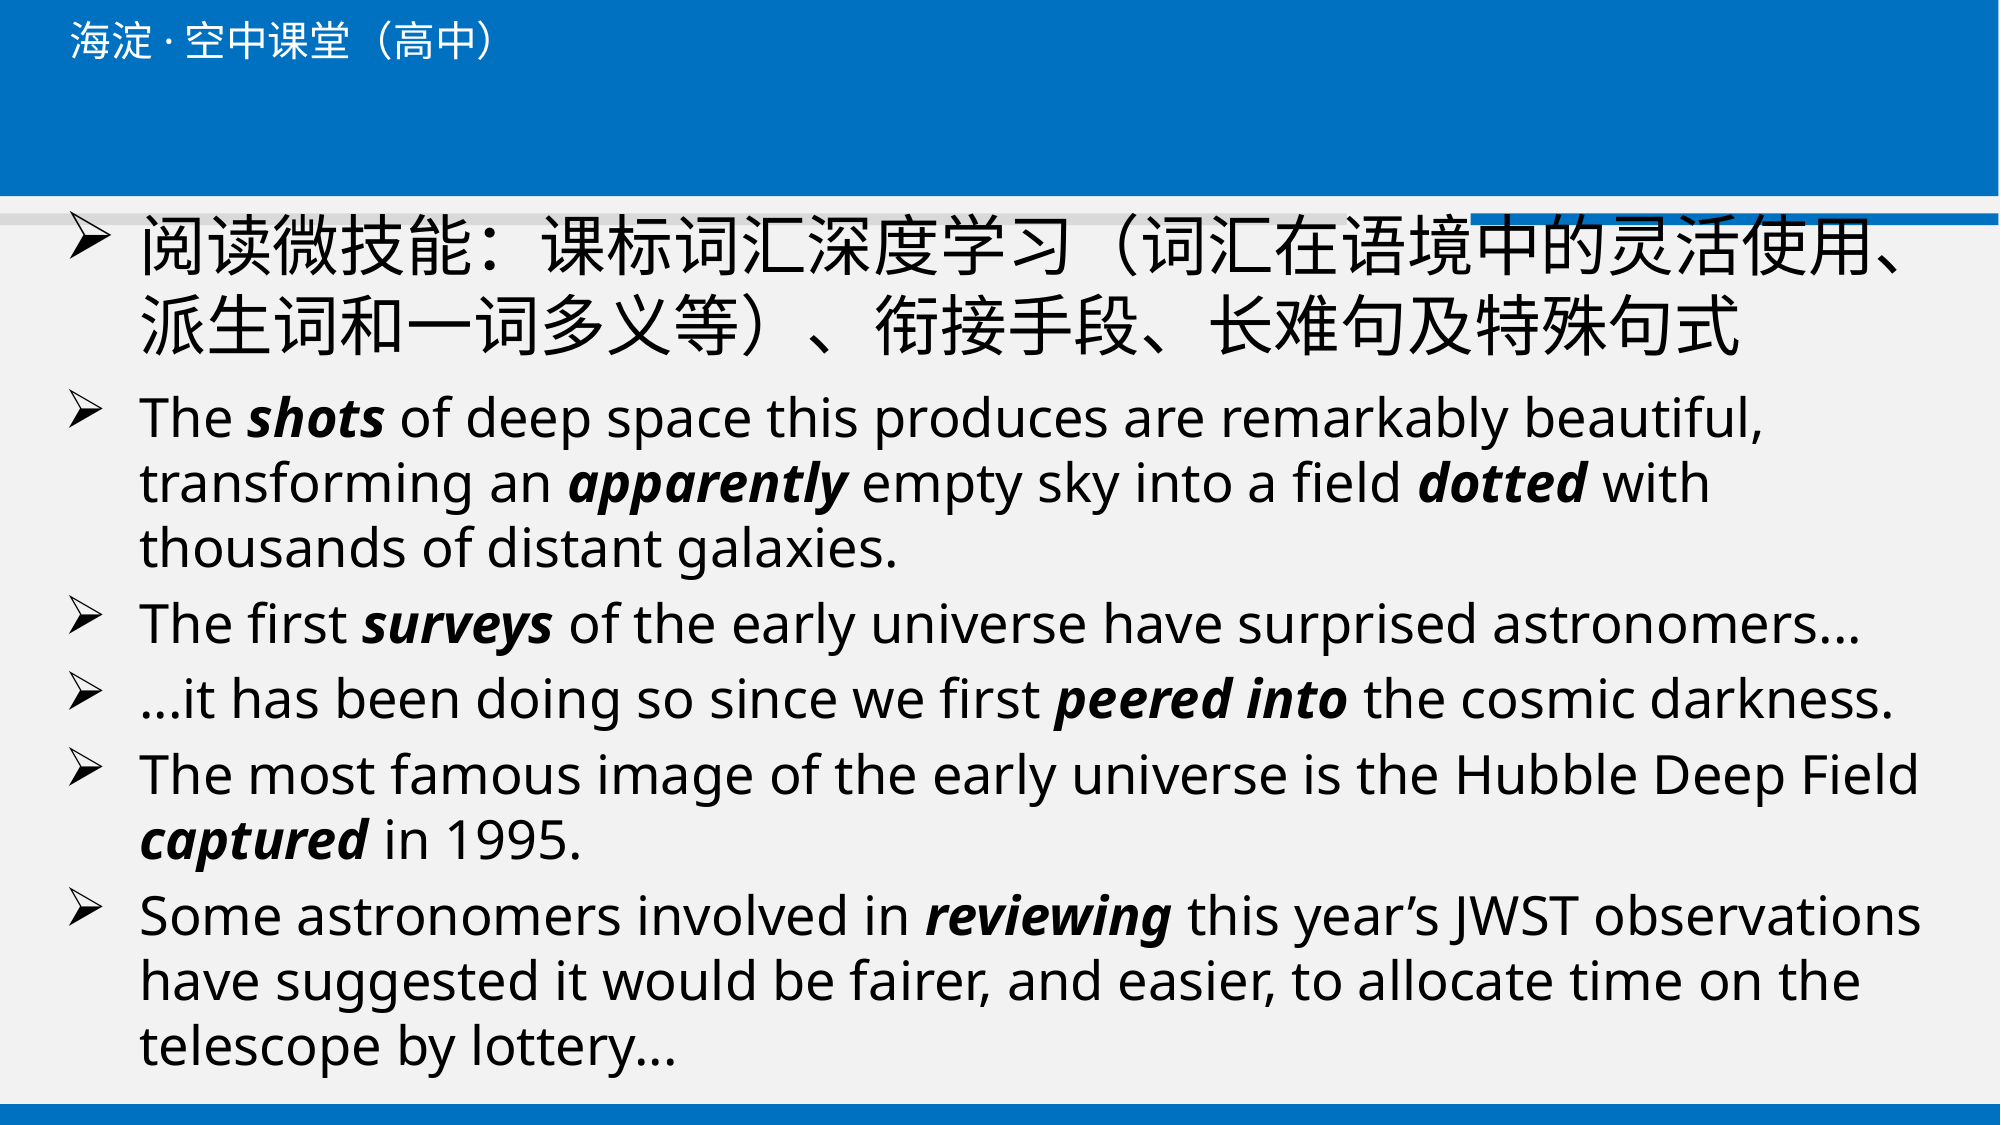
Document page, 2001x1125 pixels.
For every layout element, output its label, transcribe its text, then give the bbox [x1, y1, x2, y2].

text_box The shots of deep space this produces are remarkably beautiful, transforming an apparently empty sky into a field dotted with thousands of distant galaxies. The first surveys of the early universe have surprised astronomers... ...it has been doing so since we first peered into the cosmic darkness. The most famous image of the early universe is the Hubble Deep Field captured in 1995. Some astronomers involved in reviewing this year’s JWST observations have suggested it would be fairer, and easier, to allocate time on the telescope by lottery... [49, 375, 1951, 1076]
list 阅读微技能：课标词汇深度学习（词汇在语境中的灵活使用、派生词和一词多义等）、衔接手段、长难句及特殊句式 [49, 196, 1951, 375]
